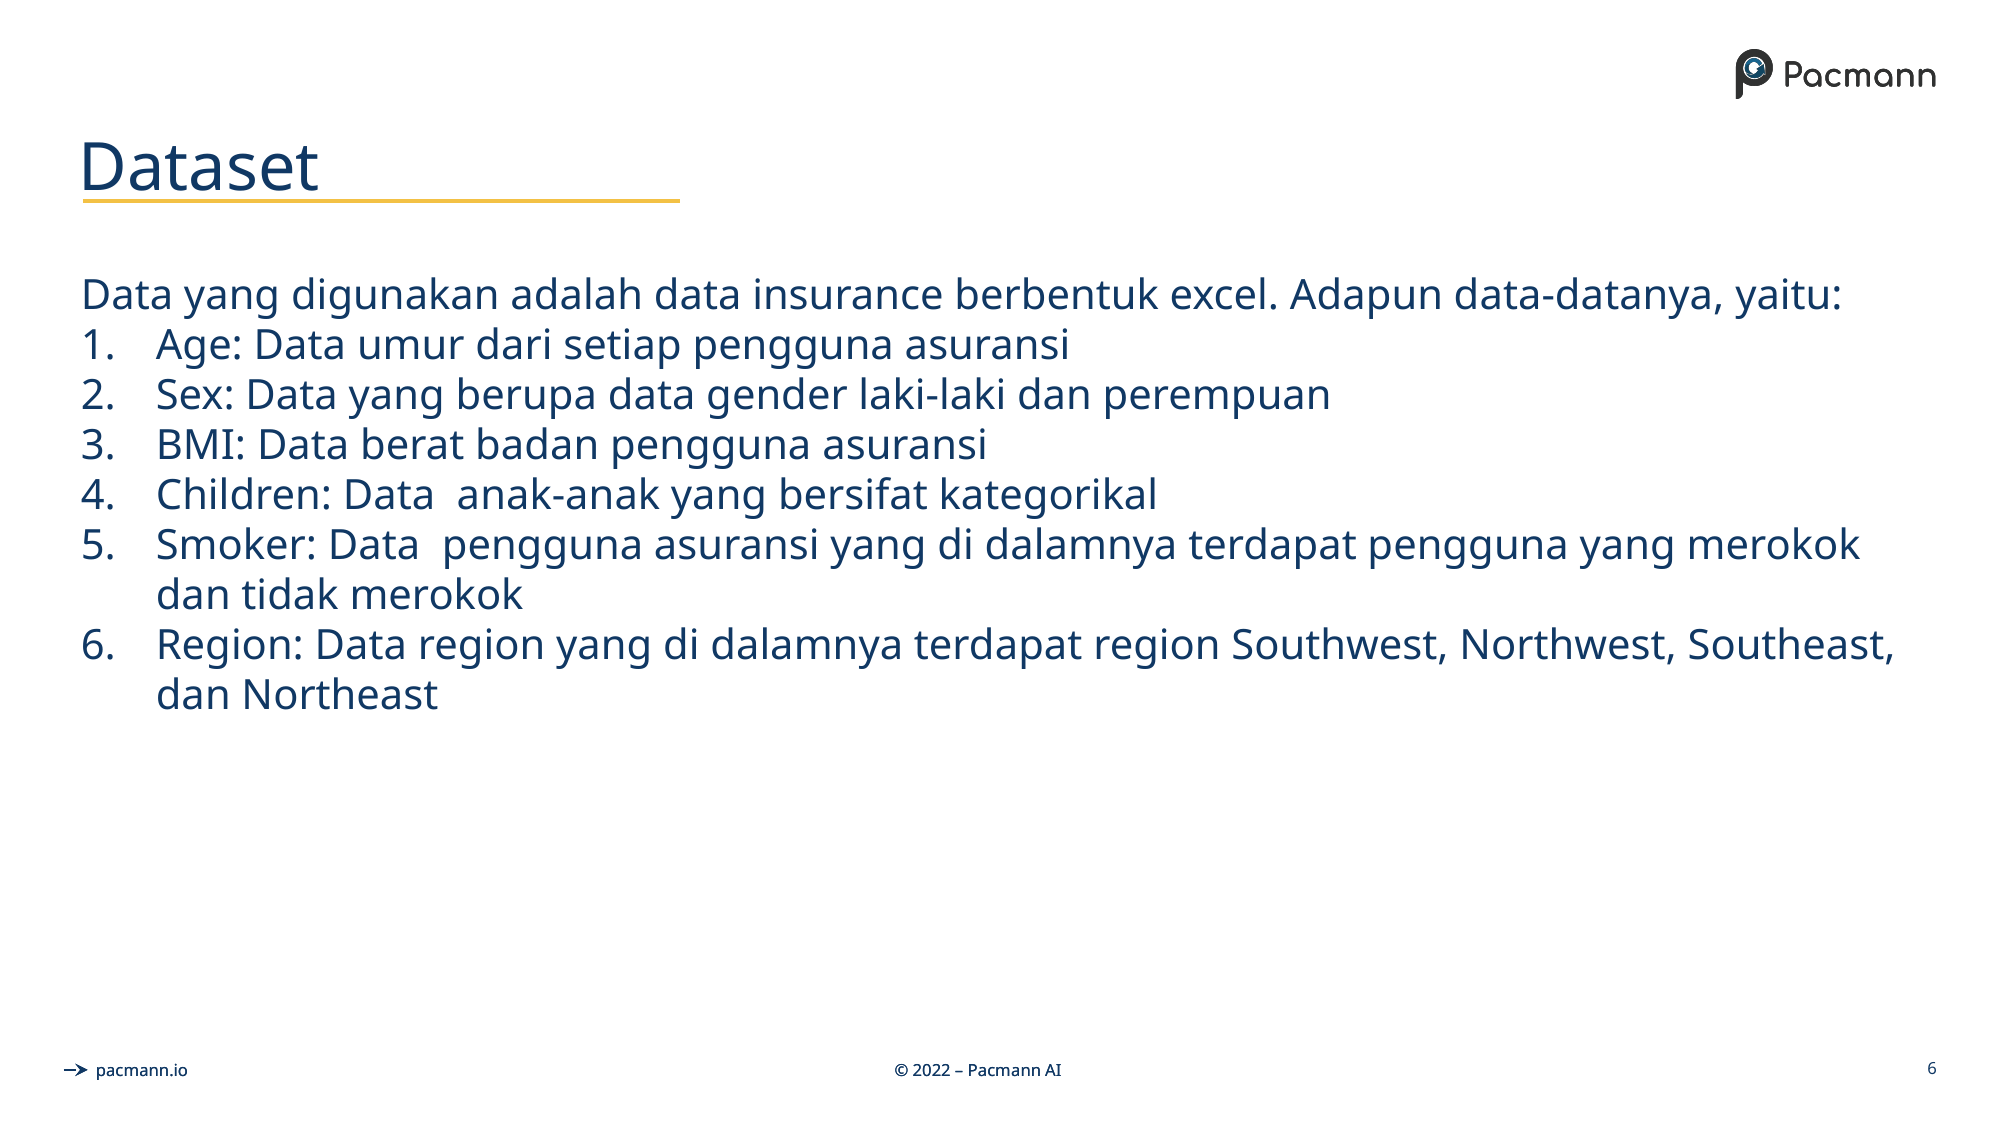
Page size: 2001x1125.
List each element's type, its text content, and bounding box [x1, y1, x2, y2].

picture [1707, 36, 1966, 112]
title Dataset [63, 59, 1935, 278]
text_box Data yang digunakan adalah data insurance berbentuk excel. Adapun data-datanya, yaitu: Age: Data umur dari setiap pengguna asuransi Sex: Data yang berupa data gender laki-laki dan perempuan BMI: Data berat badan pengguna asuransi Children: Data anak-anak yang bersifat kategorikal Smoker: Data pengguna asuransi yang di dalamnya terdapat pengguna yang merokok dan tidak merokok Region: Data region yang di dalamnya terdapat region Southwest, Northwest, Southeast, dan Northeast [65, 259, 1934, 726]
